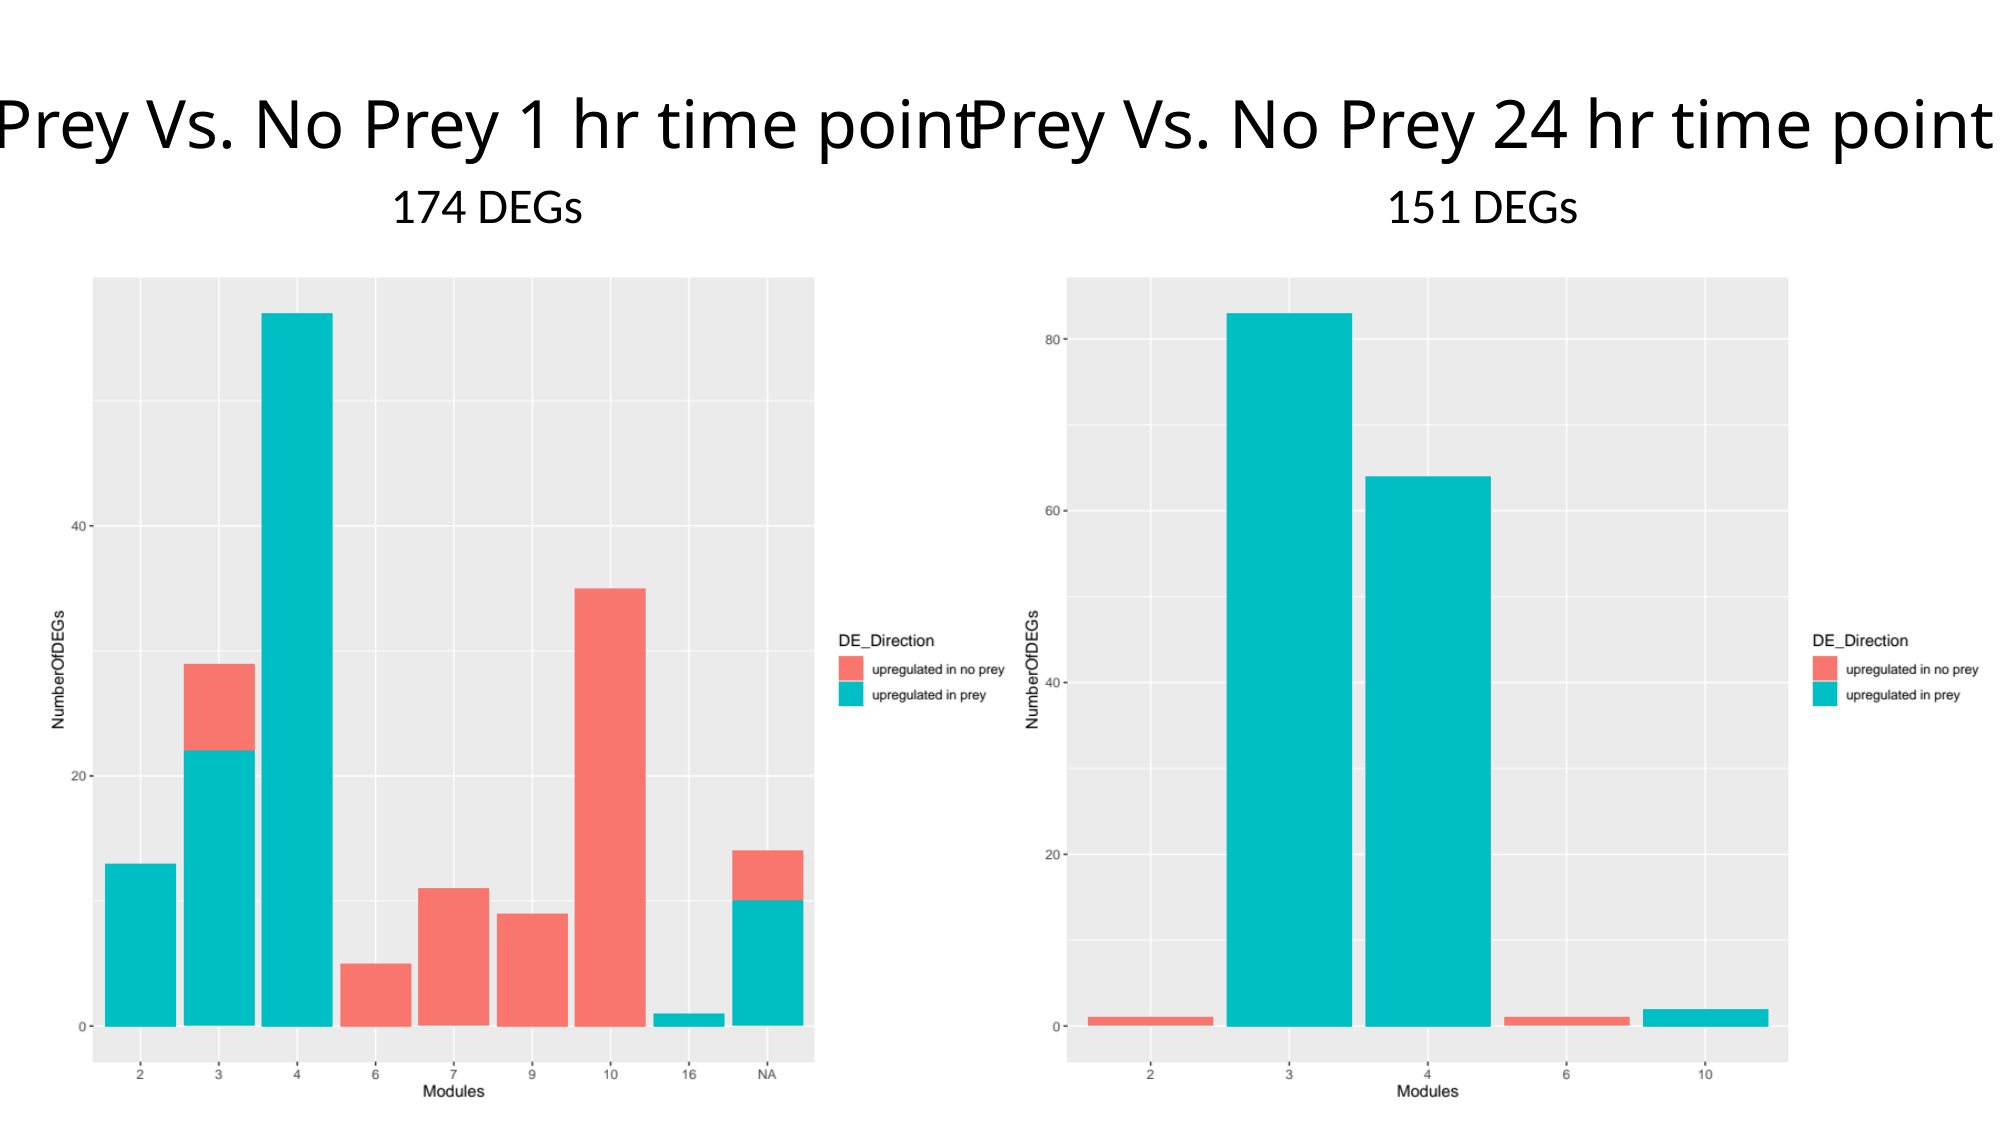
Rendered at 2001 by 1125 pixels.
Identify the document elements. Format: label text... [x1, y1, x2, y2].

picture [44, 271, 1993, 1107]
text_box Prey Vs. No Prey 1 hr time point [0, 0, 870, 171]
text_box 174 DEGs [151, 166, 823, 241]
text_box 151 DEGs [1146, 166, 1818, 241]
text_box Prey Vs. No Prey 24 hr time point [870, 0, 2000, 171]
